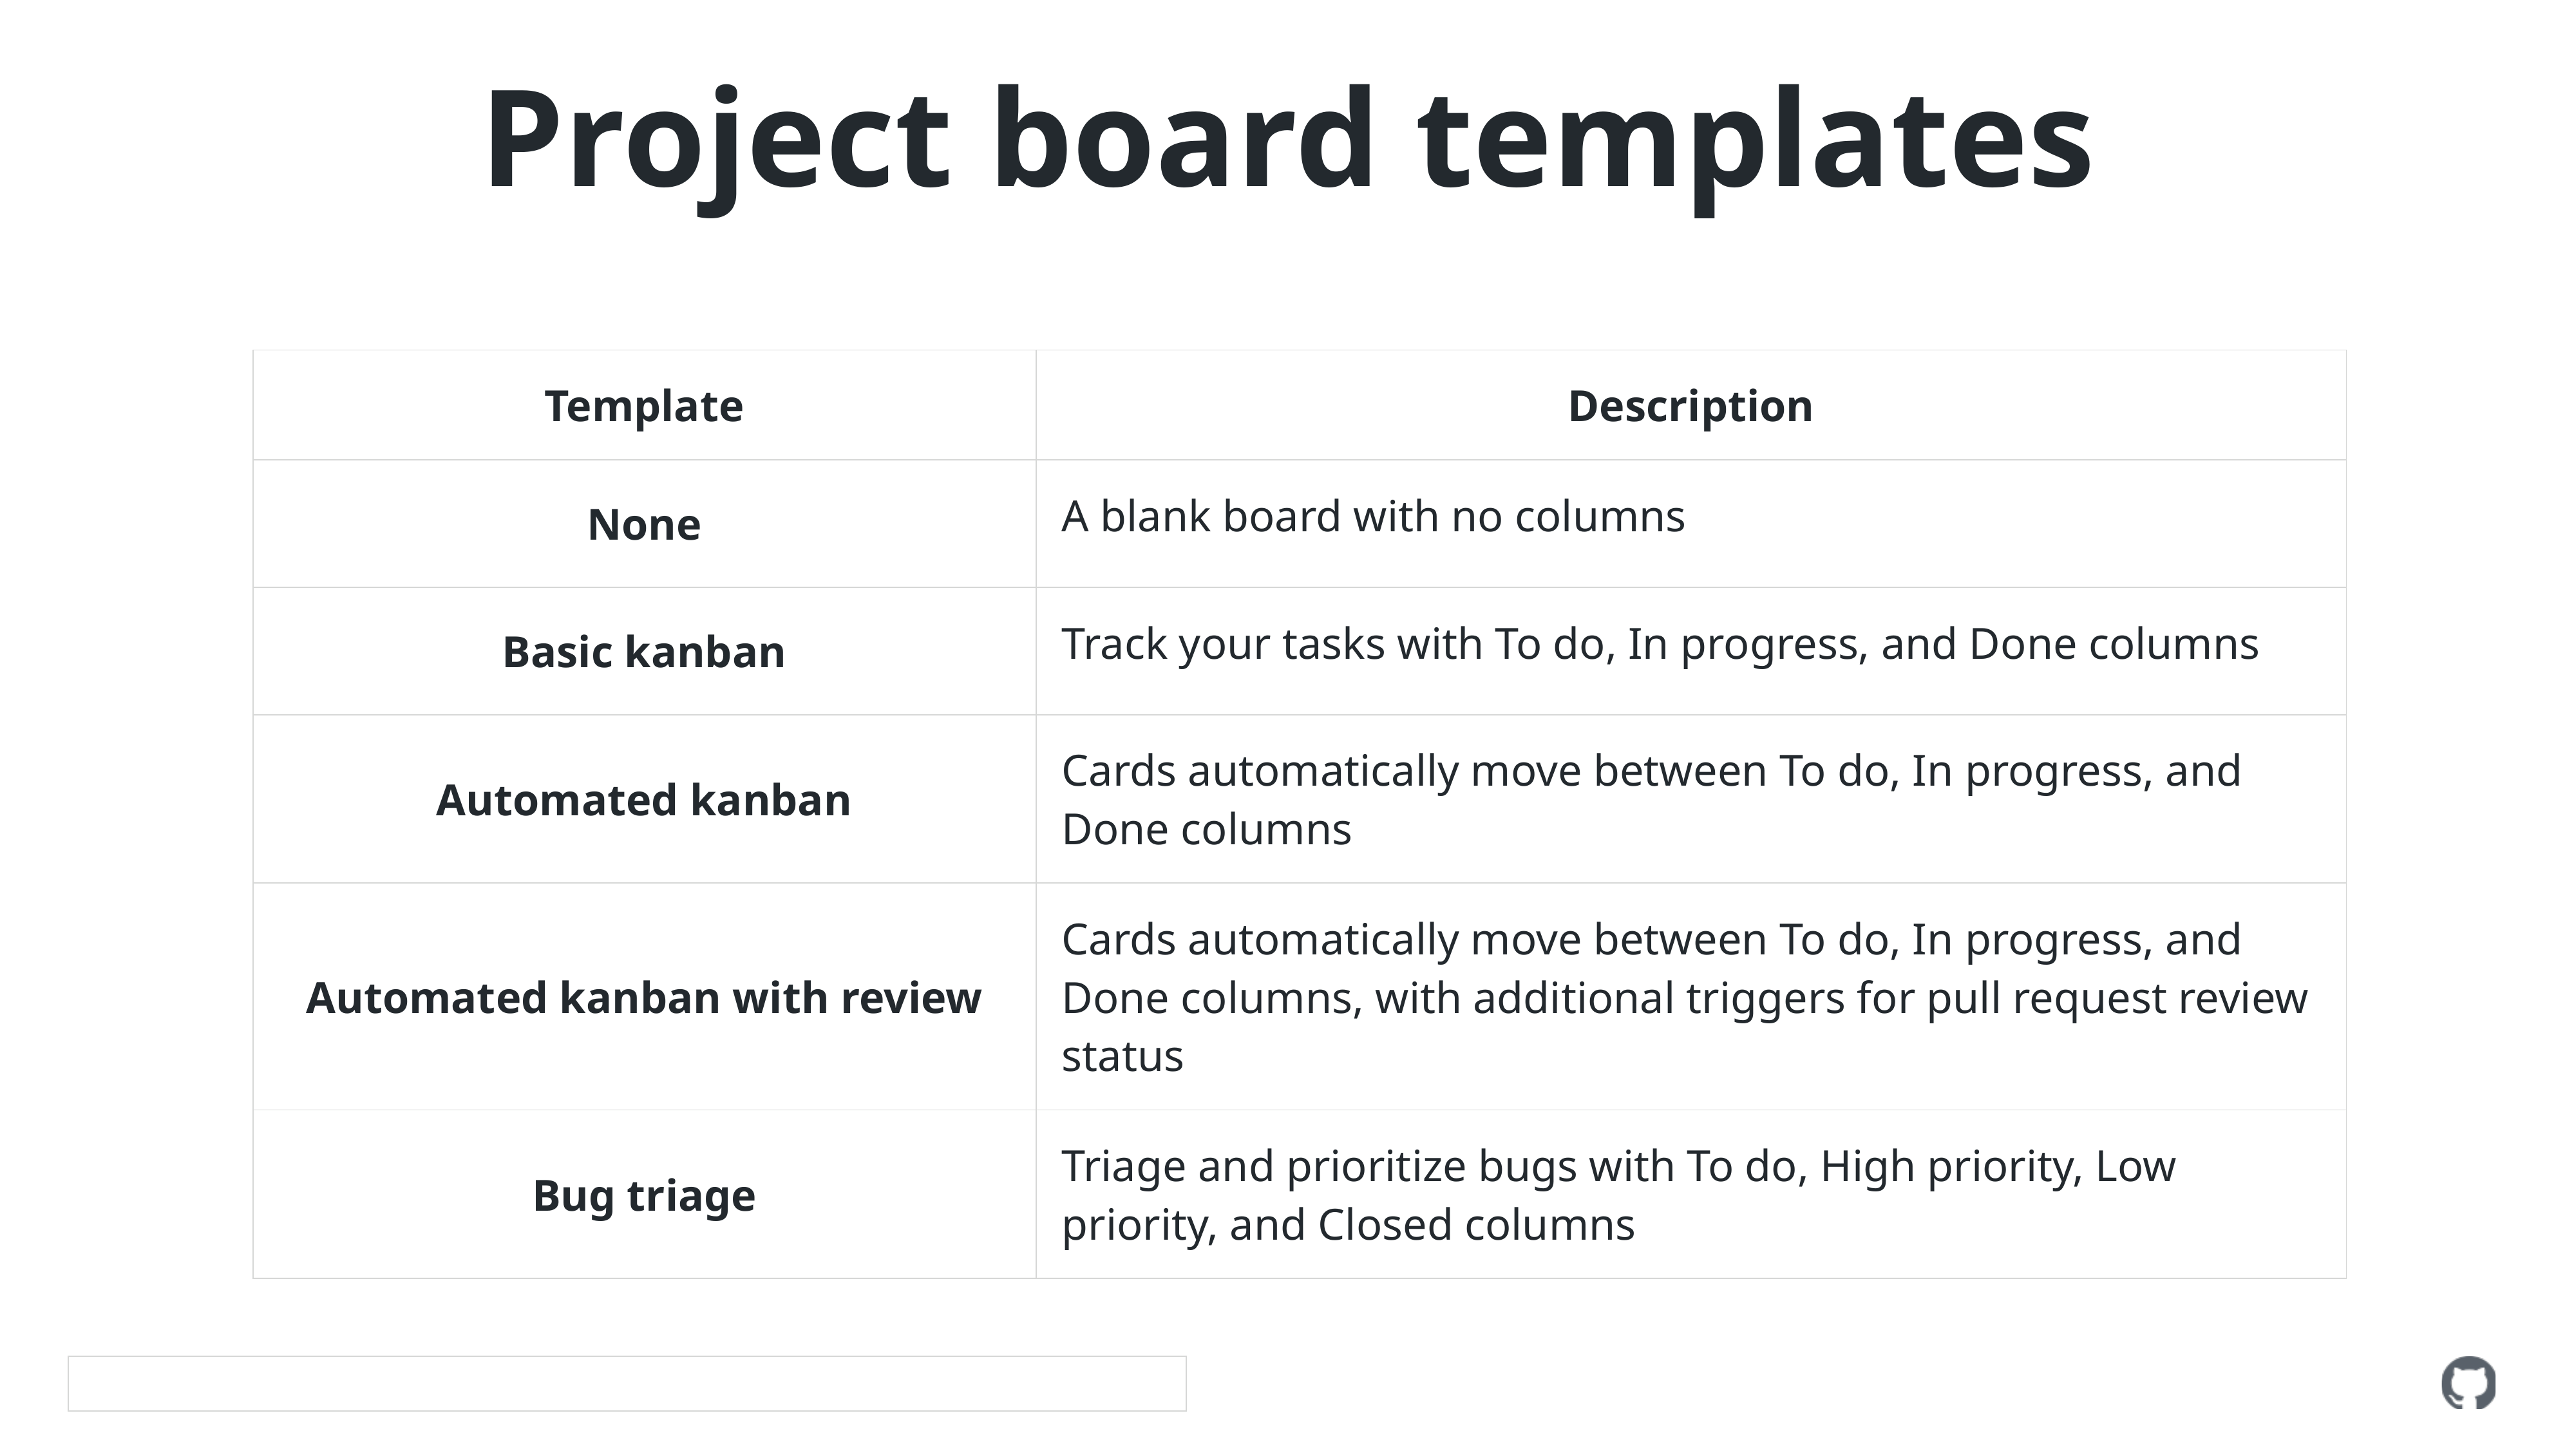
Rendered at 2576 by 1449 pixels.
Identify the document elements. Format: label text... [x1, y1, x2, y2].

table_cell Cards automatically move between To do, In progress, and Done columns [1037, 715, 2346, 882]
table_cell Basic kanban [254, 588, 1036, 714]
table_header Description [1037, 350, 2346, 459]
table_cell Track your tasks with To do, In progress, and Done columns [1037, 588, 2346, 714]
table_cell None [254, 460, 1036, 587]
table_cell Triage and prioritize bugs with To do, High priority, Low priority, and Closed columns [1037, 1110, 2346, 1278]
table_cell Automated kanban [254, 715, 1036, 882]
table_cell A blank board with no columns [1037, 460, 2346, 587]
table_cell Automated kanban with review [254, 884, 1036, 1110]
table_header Template [254, 350, 1036, 459]
title Project board templates [0, 46, 2576, 301]
table_cell Cards automatically move between To do, In progress, and Done columns, with additional triggers for pull request review status [1037, 884, 2346, 1110]
table_cell Bug triage [254, 1110, 1036, 1278]
